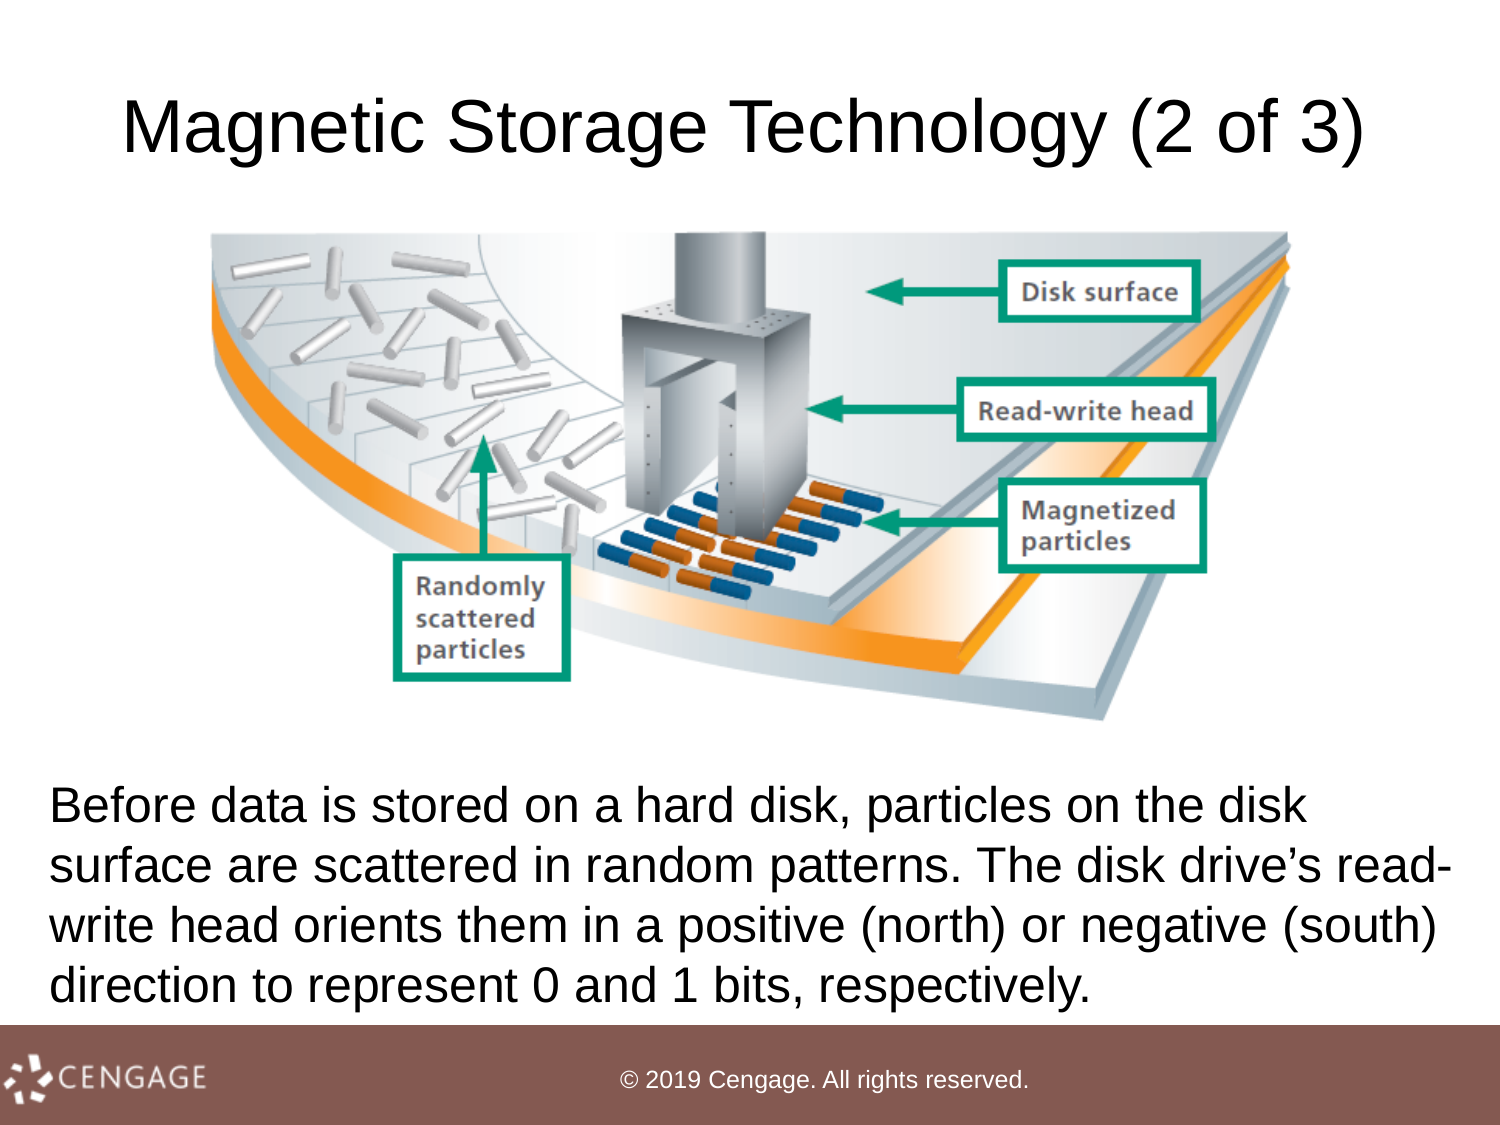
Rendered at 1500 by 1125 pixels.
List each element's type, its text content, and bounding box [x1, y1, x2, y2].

title Magnetic Storage Technology (2 of 3) [85, 39, 1403, 205]
picture [0, 1051, 211, 1106]
picture [191, 223, 1308, 731]
list Before data is stored on a hard disk, particles on the disk surface are scattered in random patterns. The disk drive’s read-write head orients them in a positive (north) or negative (south) direction to represent 0 and 1 bits, respectively. [34, 765, 1484, 1012]
